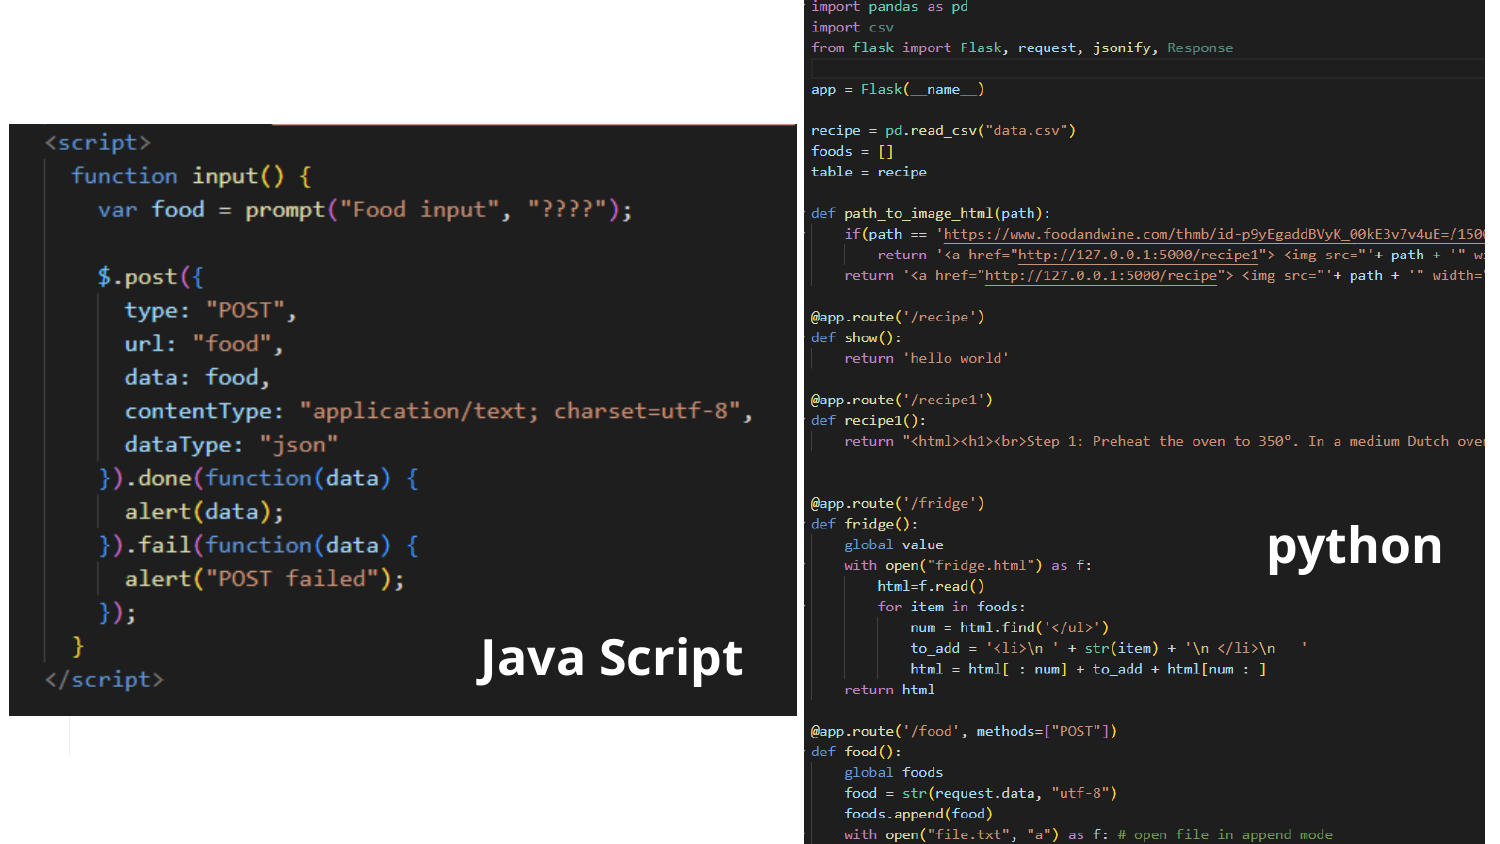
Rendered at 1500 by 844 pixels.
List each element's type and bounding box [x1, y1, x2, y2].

picture [804, 0, 1485, 844]
picture [8, 124, 797, 717]
